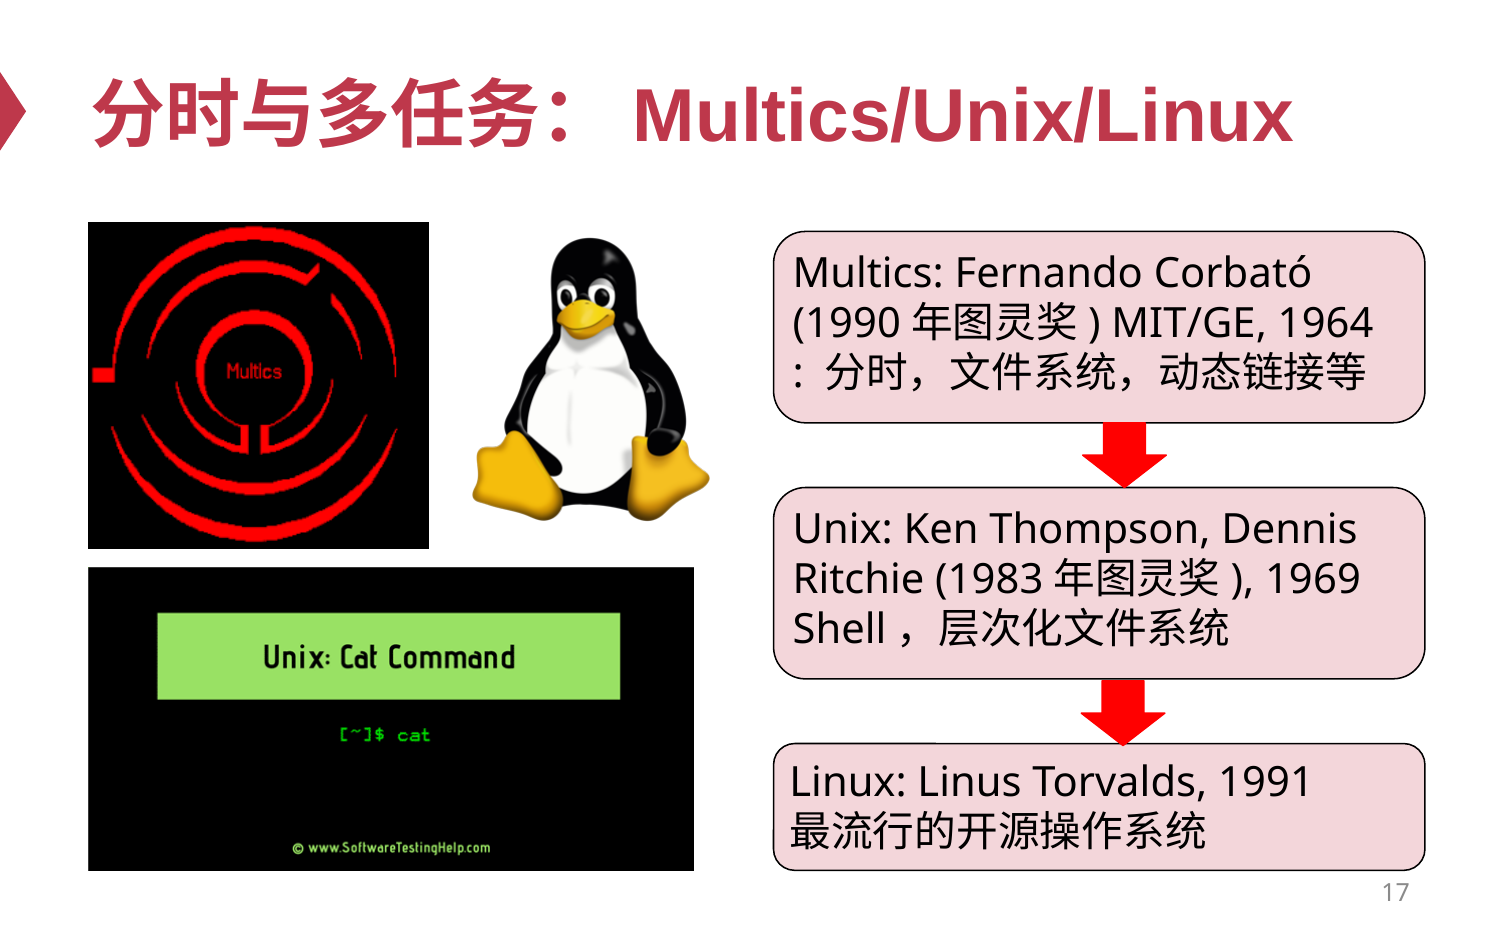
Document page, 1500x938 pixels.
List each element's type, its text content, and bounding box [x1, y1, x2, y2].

text_box [1081, 680, 1165, 746]
text_box Multics: Fernando Corbató (1990年图灵奖) MIT/GE, 1964 : 分时，文件系统，动态链接等 [773, 231, 1425, 423]
picture [456, 219, 724, 534]
text_box Unix: Ken Thompson, Dennis Ritchie (1983年图灵奖), 1969 Shell，层次化文件系统 [773, 487, 1425, 679]
picture [88, 567, 695, 871]
slide_number 17 [1074, 868, 1425, 919]
title 分时与多任务：Multics/Unix/Linux [75, 37, 1425, 186]
text_box [1082, 422, 1167, 488]
picture [88, 221, 430, 550]
text_box Linux: Linus Torvalds, 1991 最流行的开源操作系统 [773, 743, 1425, 871]
